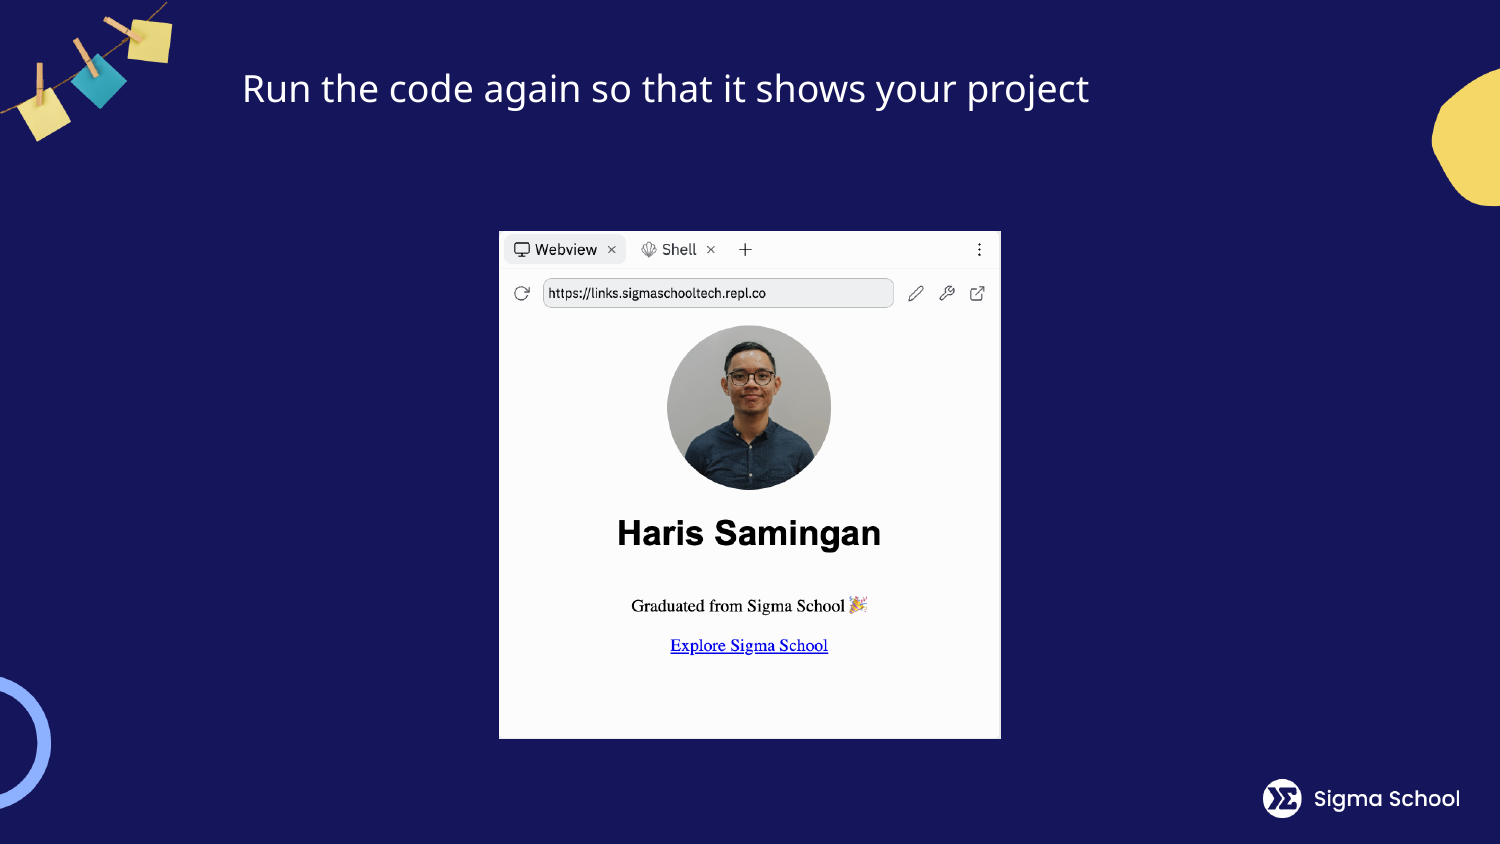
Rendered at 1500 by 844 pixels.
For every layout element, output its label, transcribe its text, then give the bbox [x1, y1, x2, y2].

title Run the code again so that it shows your project [226, 35, 1359, 139]
picture [1203, 0, 1500, 844]
picture [0, 0, 232, 844]
picture [498, 231, 1001, 739]
